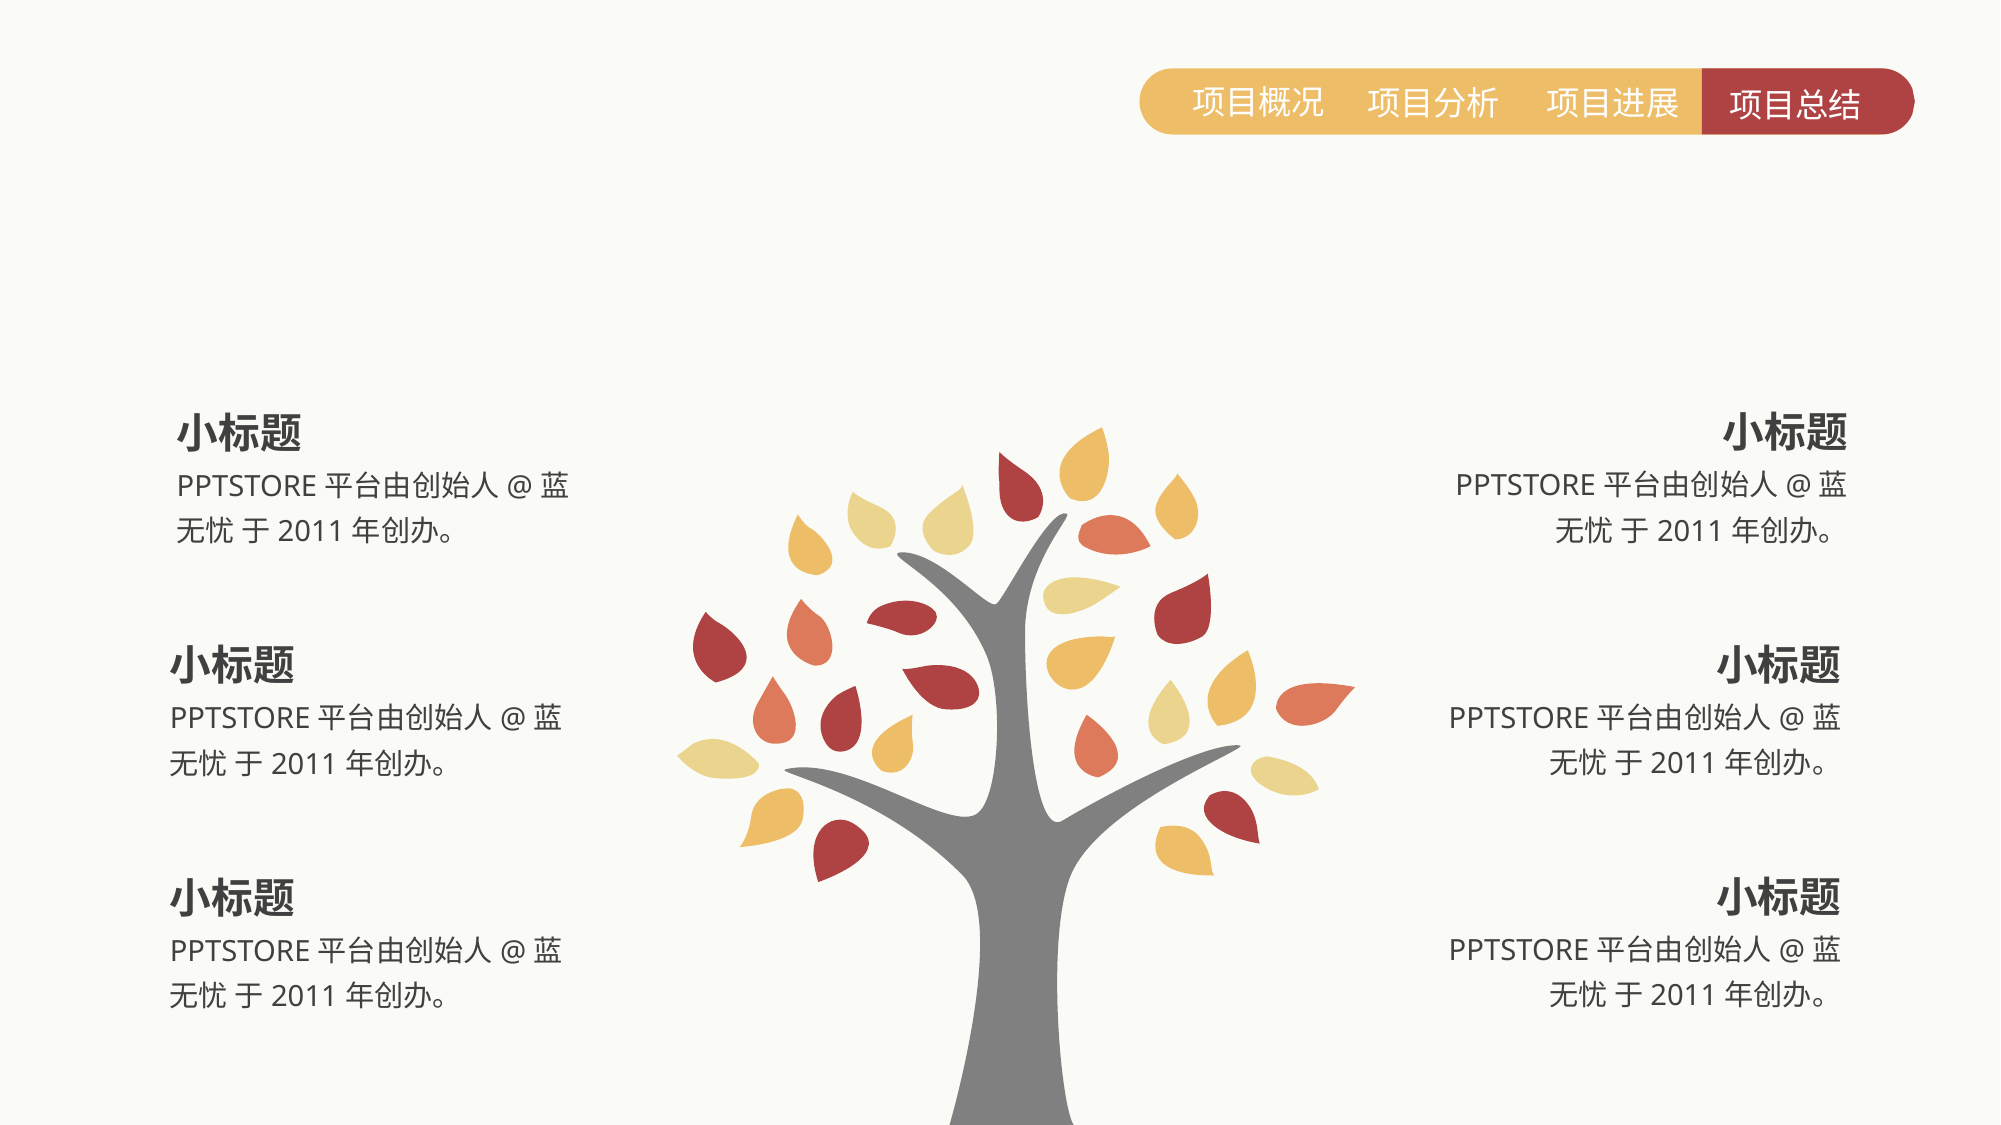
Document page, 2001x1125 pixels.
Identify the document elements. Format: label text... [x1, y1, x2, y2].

text_box 小标题 PPTSTORE平台由创始人@蓝无忧 于2011年创办。 [1429, 617, 1857, 786]
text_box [677, 427, 1356, 1125]
text_box [1911, 83, 1916, 120]
text_box 小标题 PPTSTORE平台由创始人@蓝无忧 于2011年创办。 [1429, 849, 1857, 1018]
text_box 小标题 PPTSTORE平台由创始人@蓝无忧 于2011年创办。 [158, 385, 586, 554]
text_box 项目总结 [1714, 76, 1911, 131]
text_box [1138, 67, 1700, 136]
text_box [1700, 130, 1899, 136]
text_box 小标题 PPTSTORE平台由创始人@蓝无忧 于2011年创办。 [152, 618, 579, 786]
text_box 项目分析 [1352, 75, 1531, 130]
text_box [1700, 67, 1905, 76]
text_box 小标题 PPTSTORE平台由创始人@蓝无忧 于2011年创办。 [1436, 385, 1863, 553]
text_box 小标题 PPTSTORE平台由创始人@蓝无忧 于2011年创办。 [152, 850, 579, 1019]
text_box 项目概况 [1177, 73, 1374, 129]
text_box 项目进展 [1531, 75, 1728, 130]
